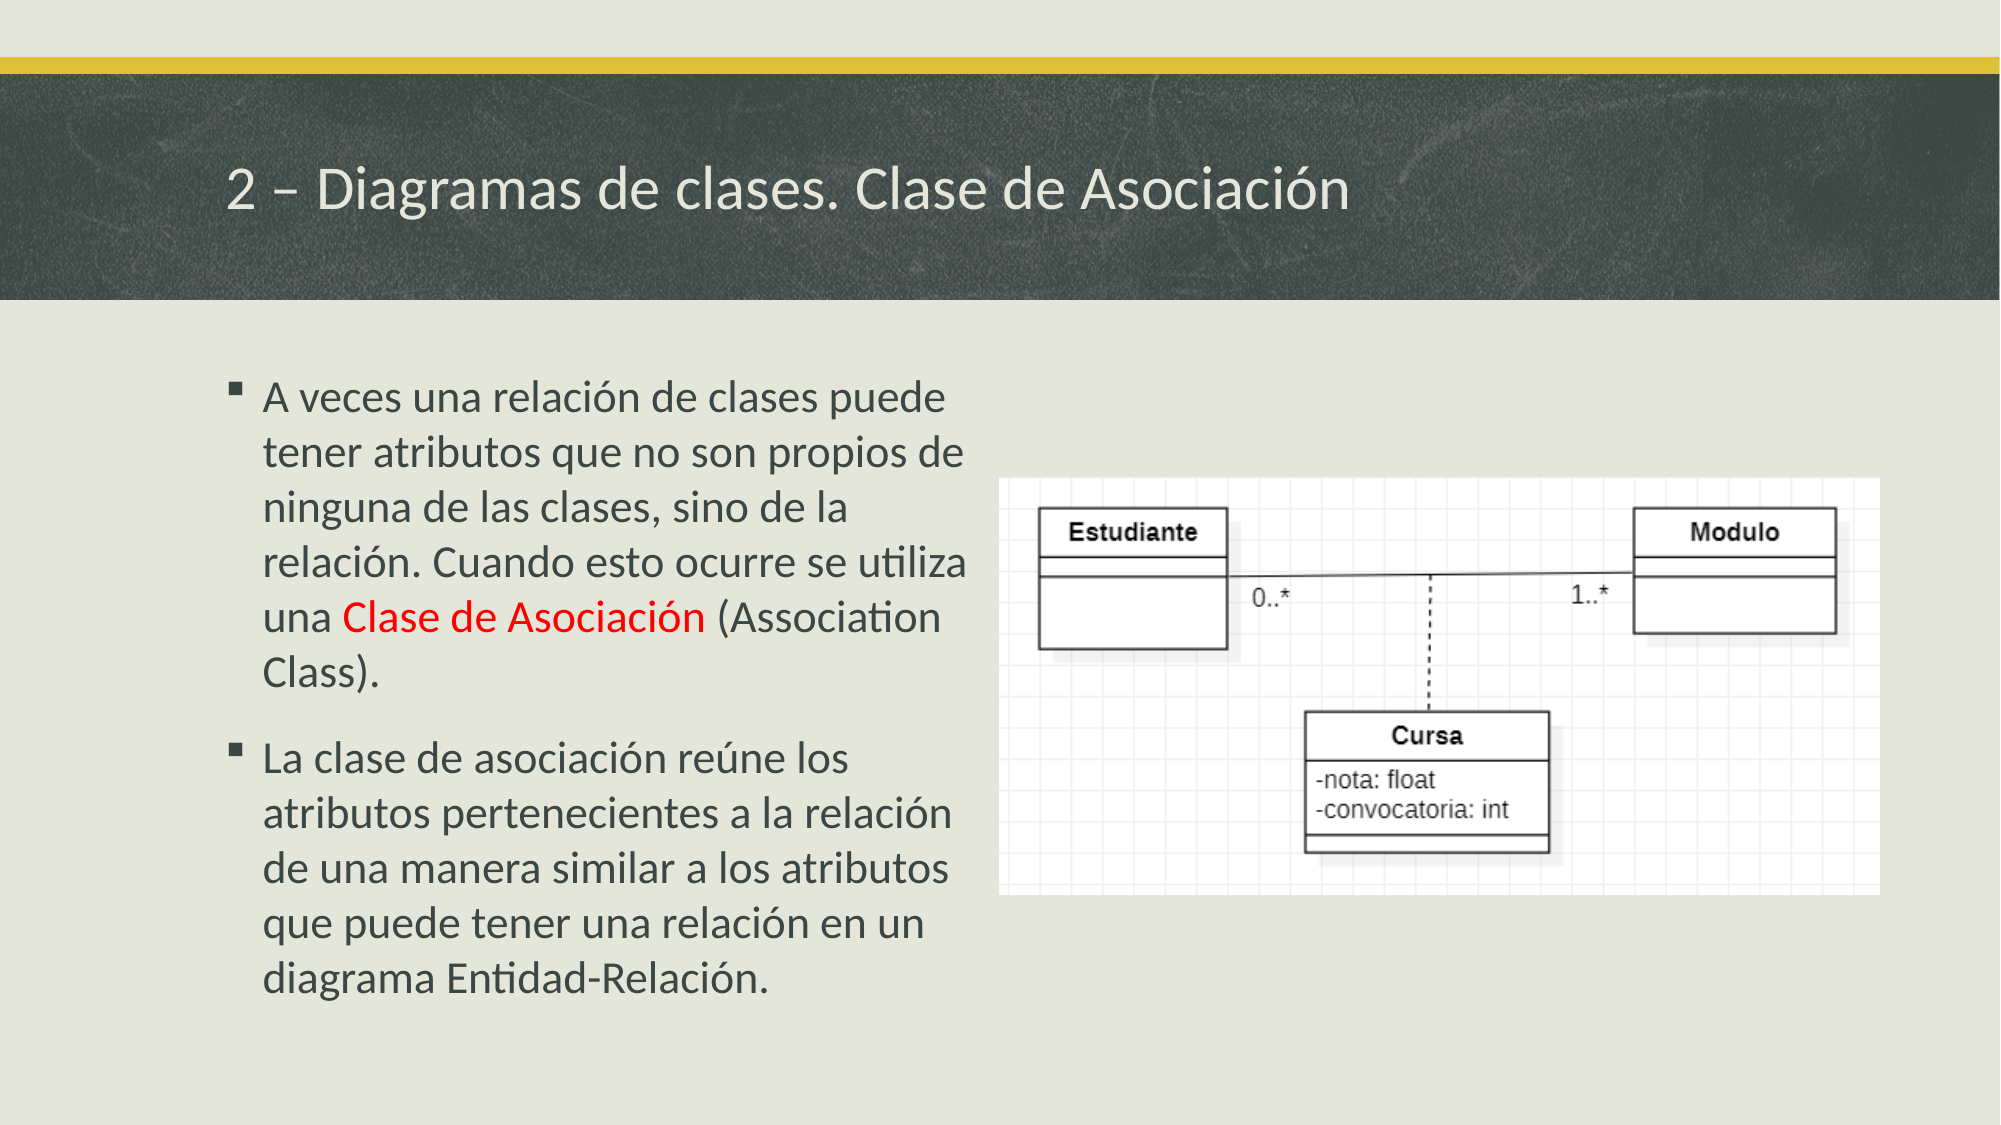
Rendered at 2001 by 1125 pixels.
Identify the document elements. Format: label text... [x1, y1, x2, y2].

list A veces una relación de clases puede tener atributos que no son propios de ninguna de las clases, sino de la relación. Cuando esto ocurre se utiliza una Clase de Asociación (Association Class). La clase de asociación reúne los atributos pertenecientes a la relación de una manera similar a los atributos que puede tener una relación en un diagrama Entidad-Relación. [210, 359, 988, 1014]
picture [999, 477, 1880, 895]
title 2 – Diagramas de clases. Clase de Asociación [210, 76, 1790, 300]
picture [0, 74, 2000, 300]
